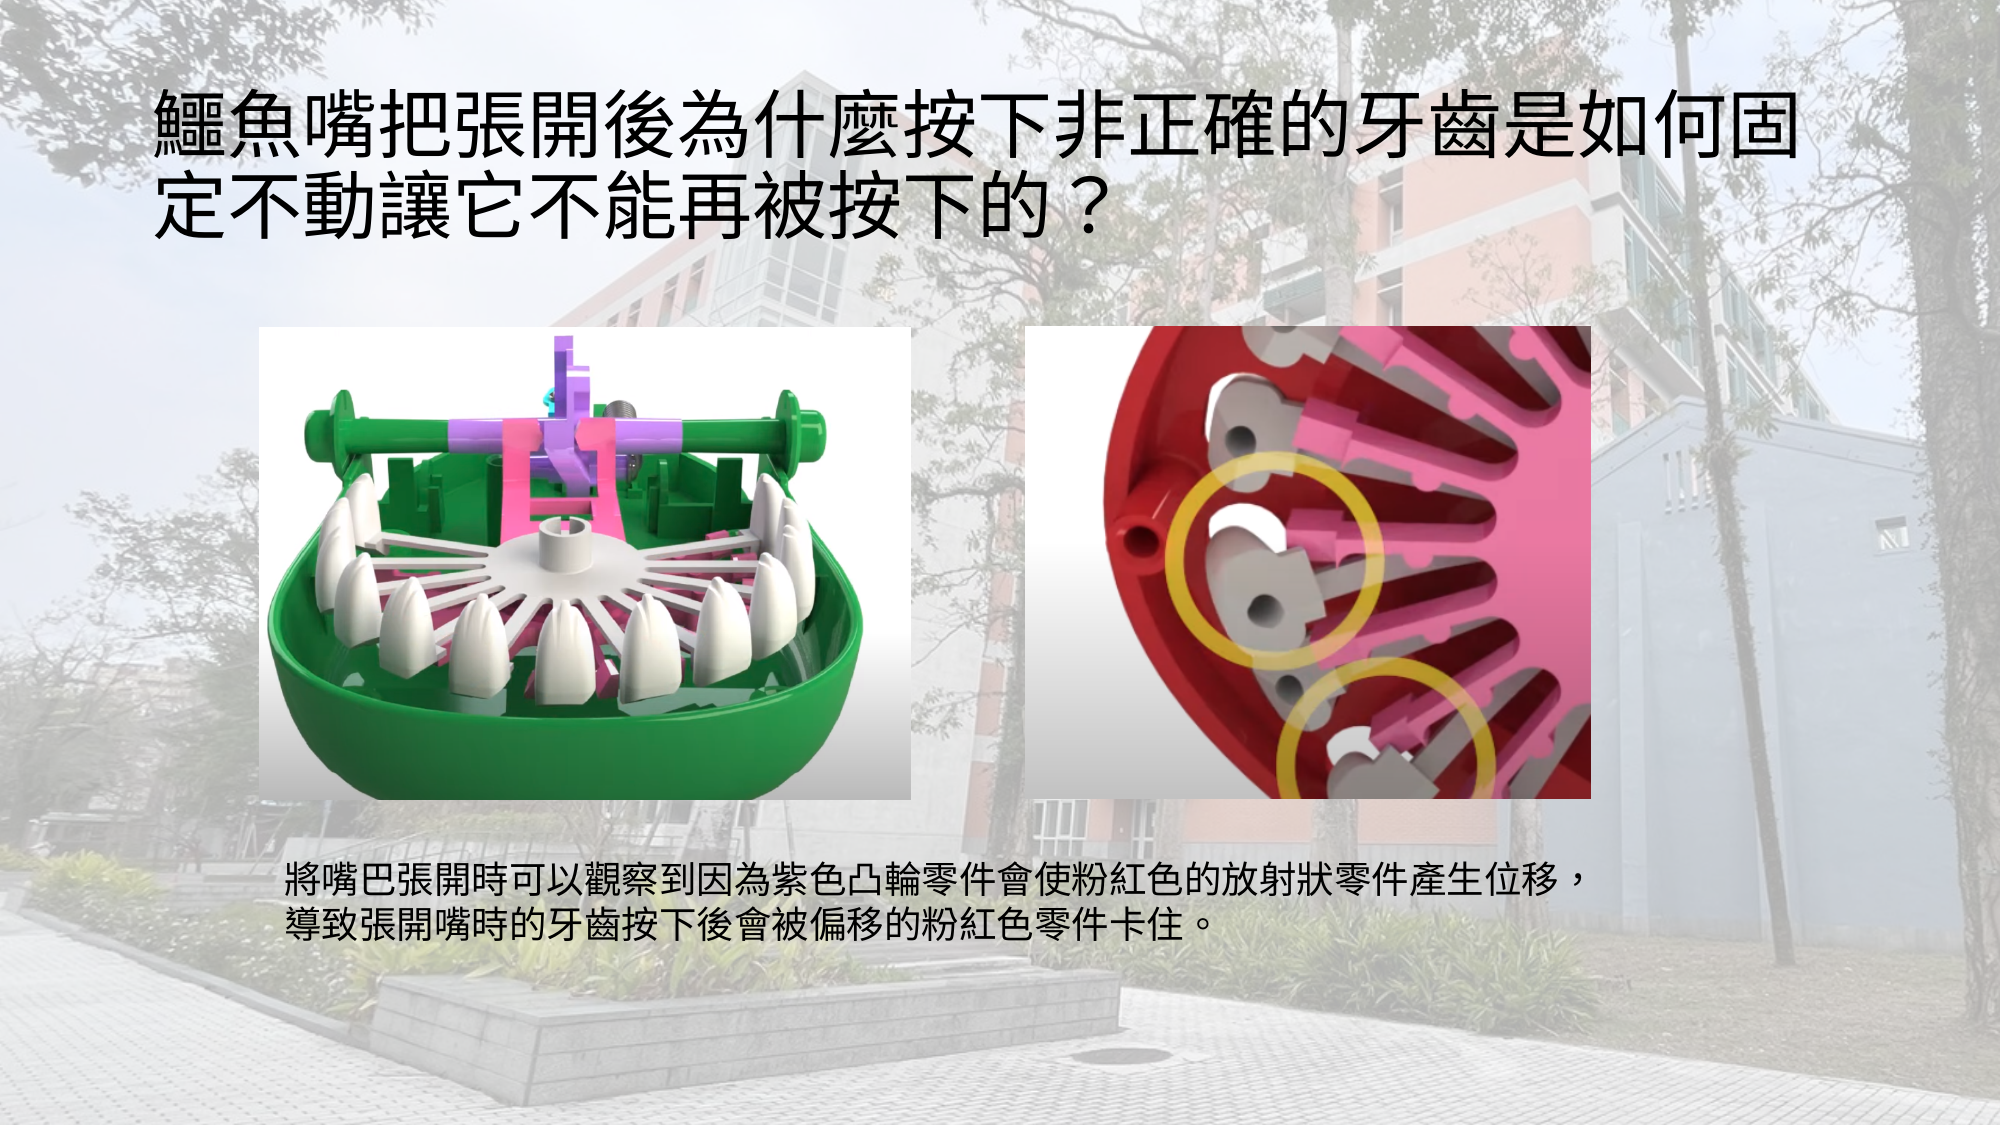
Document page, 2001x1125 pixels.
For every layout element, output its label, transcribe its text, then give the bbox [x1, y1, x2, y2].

title 鱷魚嘴把張開後為什麼按下非正確的牙齒是如何固定不動讓它不能再被按下的？ [137, 59, 1863, 278]
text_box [259, 326, 1590, 956]
